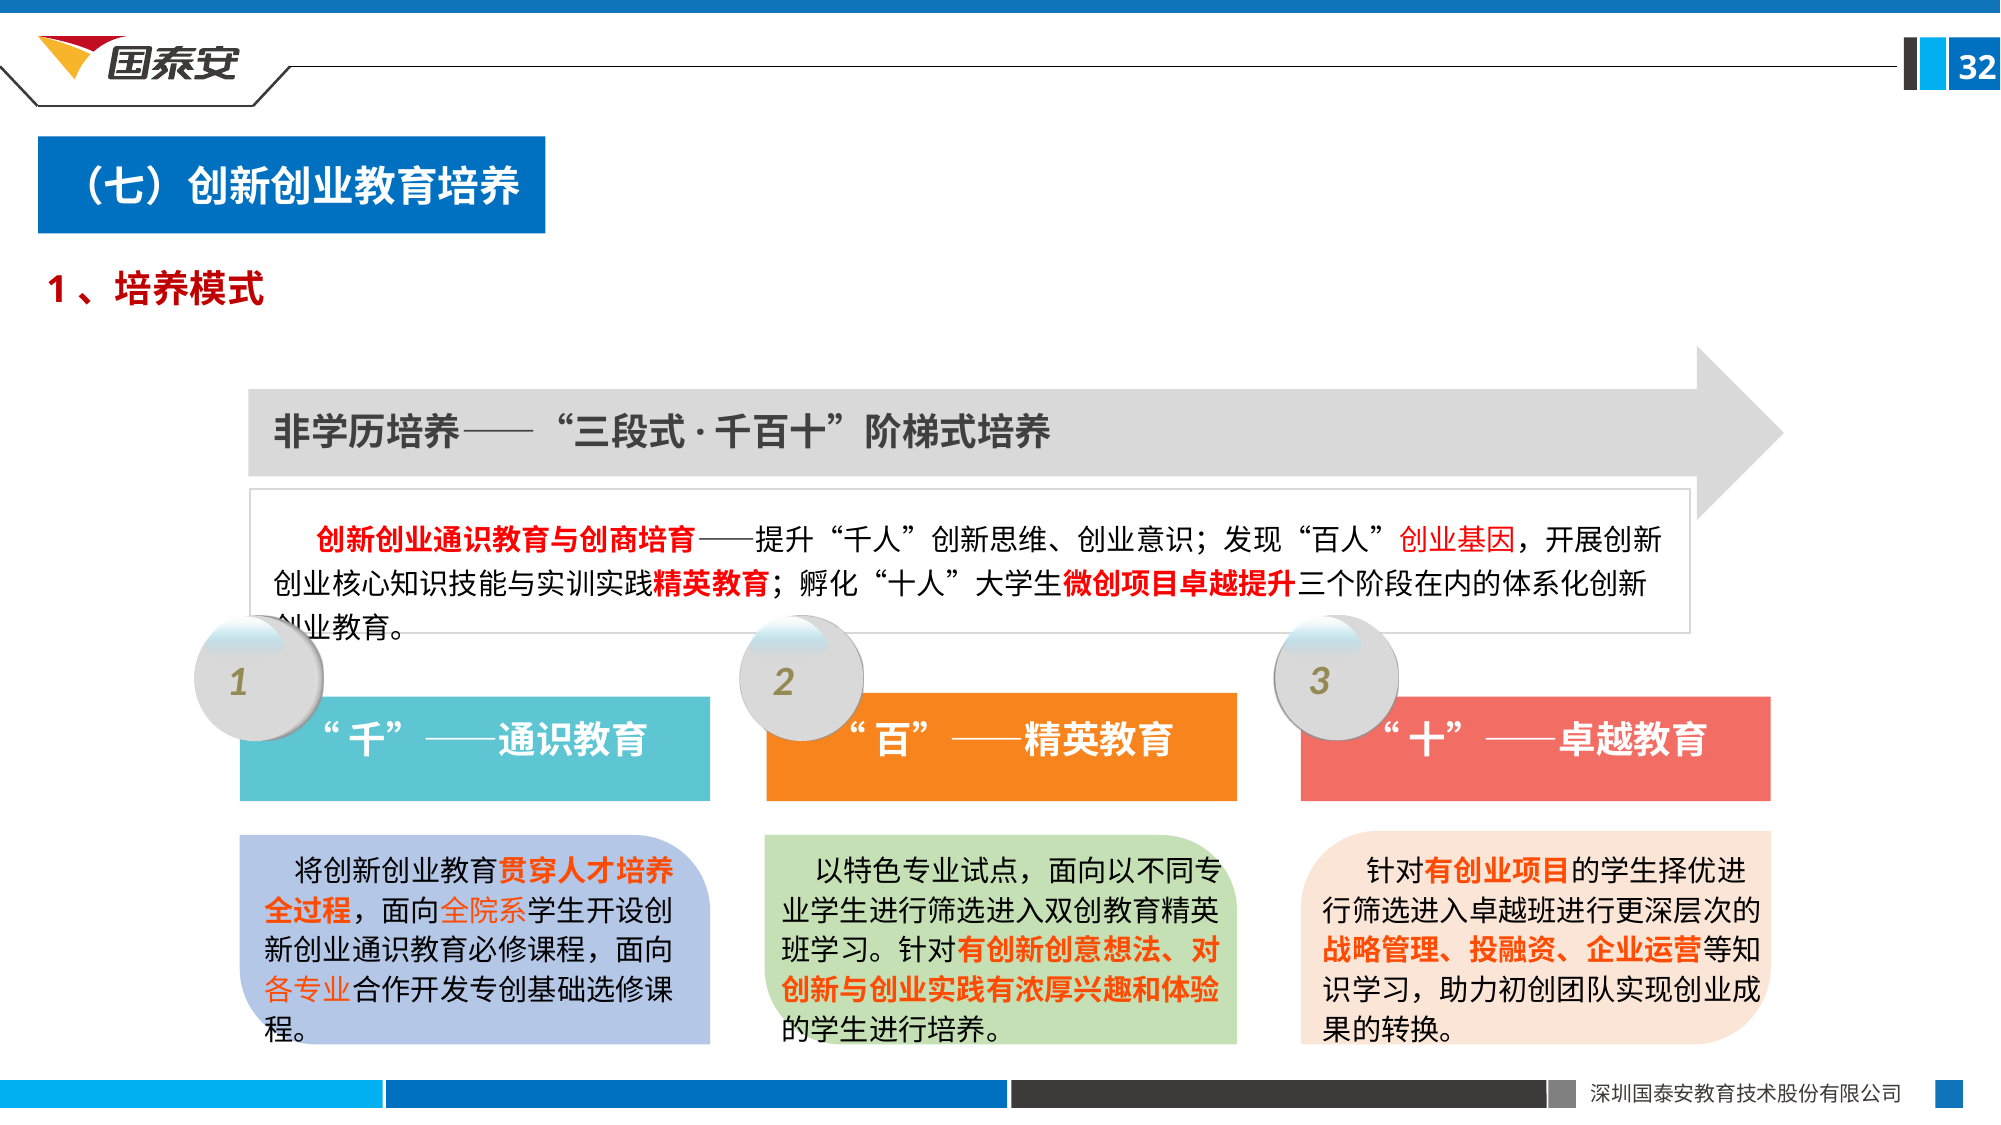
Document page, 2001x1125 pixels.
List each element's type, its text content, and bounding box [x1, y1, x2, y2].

text_box 32 [1944, 38, 2000, 94]
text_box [194, 345, 1785, 1054]
text_box （七）创新创业教育培养 [38, 136, 546, 234]
text_box 1、培养模式 [31, 244, 292, 318]
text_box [0, 66, 290, 106]
